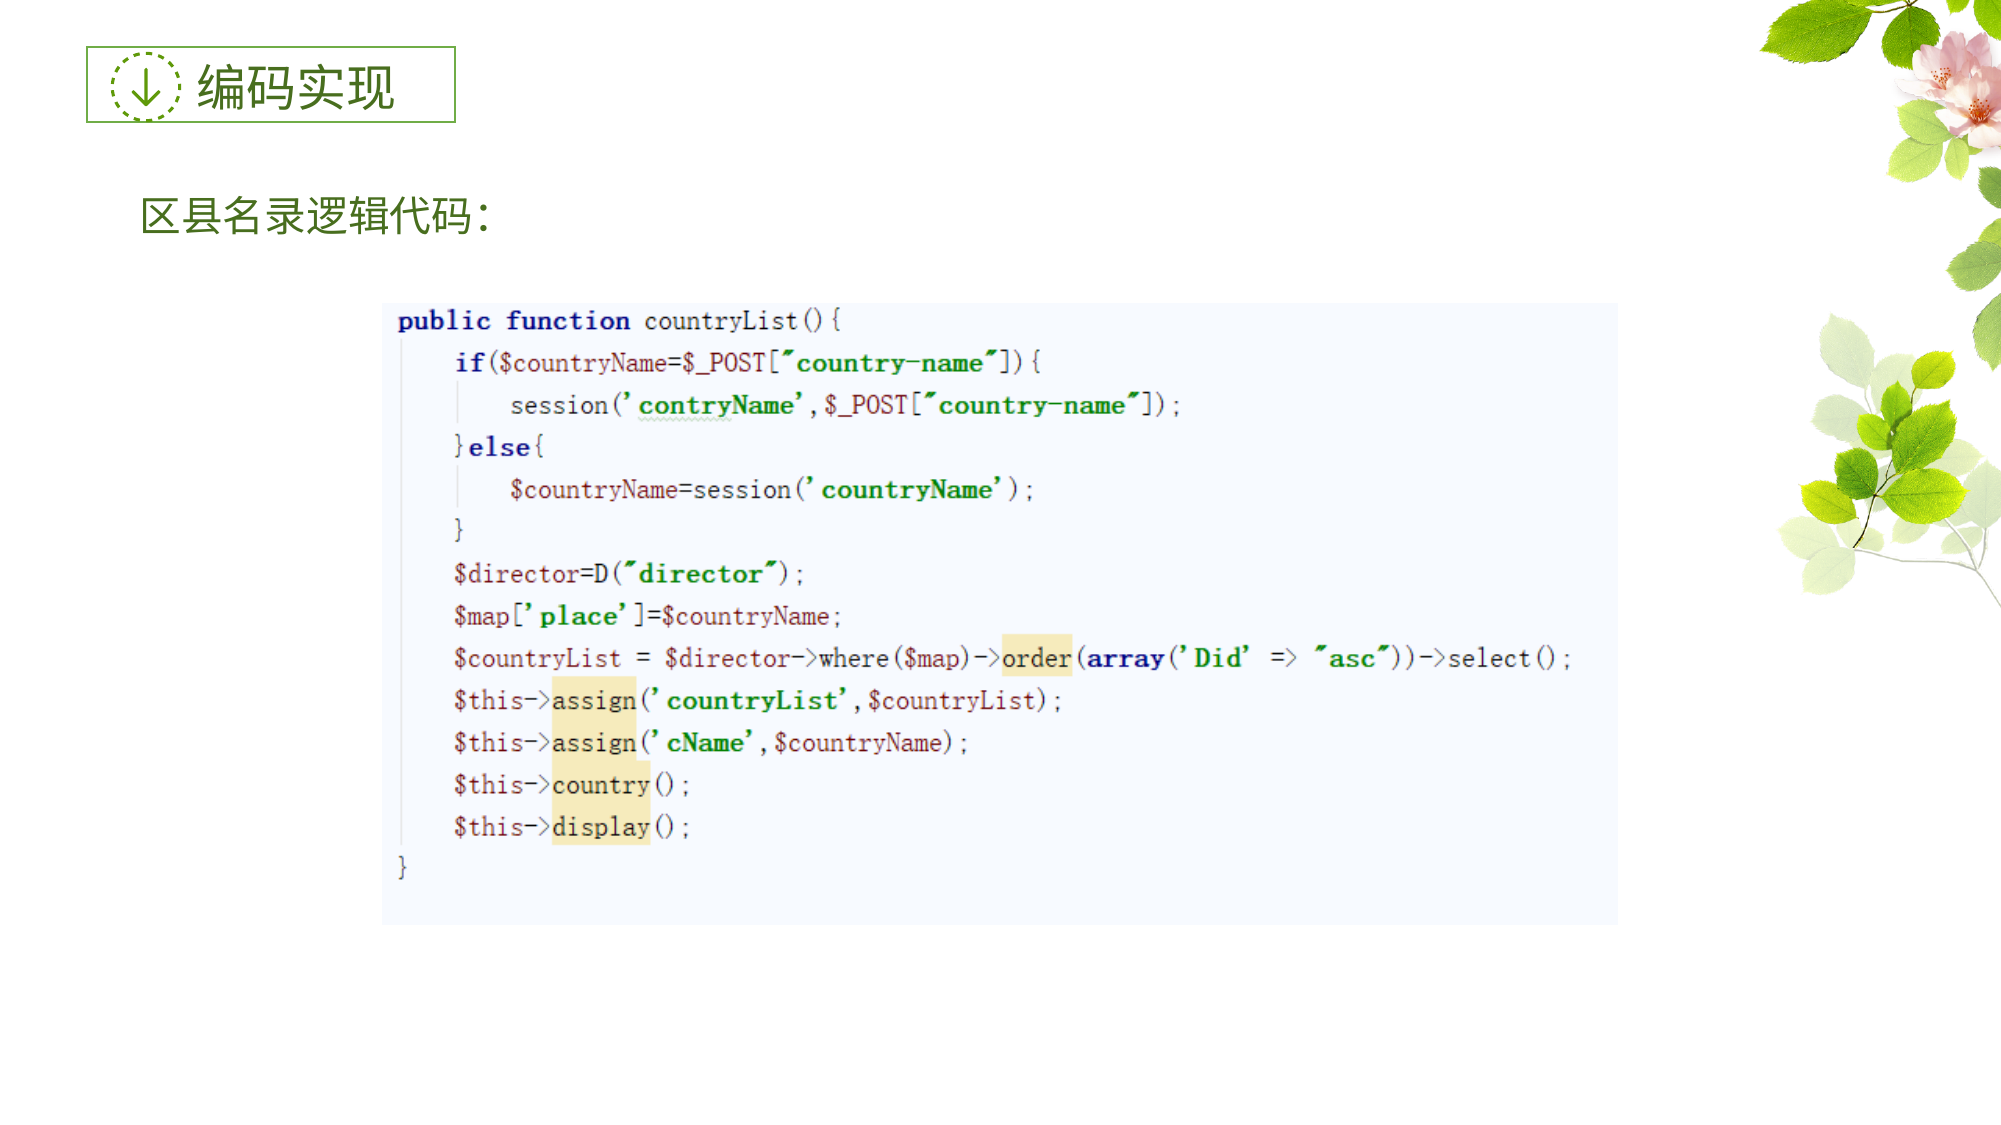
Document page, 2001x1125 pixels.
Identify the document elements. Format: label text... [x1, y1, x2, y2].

text_box 编码实现 [181, 49, 621, 124]
text_box [131, 67, 161, 107]
text_box [114, 101, 121, 109]
text_box [174, 71, 180, 79]
picture [382, 303, 1619, 925]
text_box [133, 52, 140, 58]
text_box [110, 90, 116, 97]
text_box [133, 116, 141, 122]
text_box [145, 51, 153, 56]
text_box [157, 114, 165, 120]
text_box [174, 95, 180, 103]
text_box [114, 65, 121, 73]
text_box [177, 83, 182, 91]
text_box [167, 60, 175, 68]
text_box [86, 46, 456, 123]
picture [1706, 0, 2001, 627]
text_box 区县名录逻辑代码： [124, 181, 530, 247]
text_box [122, 110, 130, 117]
text_box [157, 54, 165, 60]
text_box [110, 77, 115, 85]
text_box [167, 106, 175, 113]
text_box [122, 57, 129, 64]
